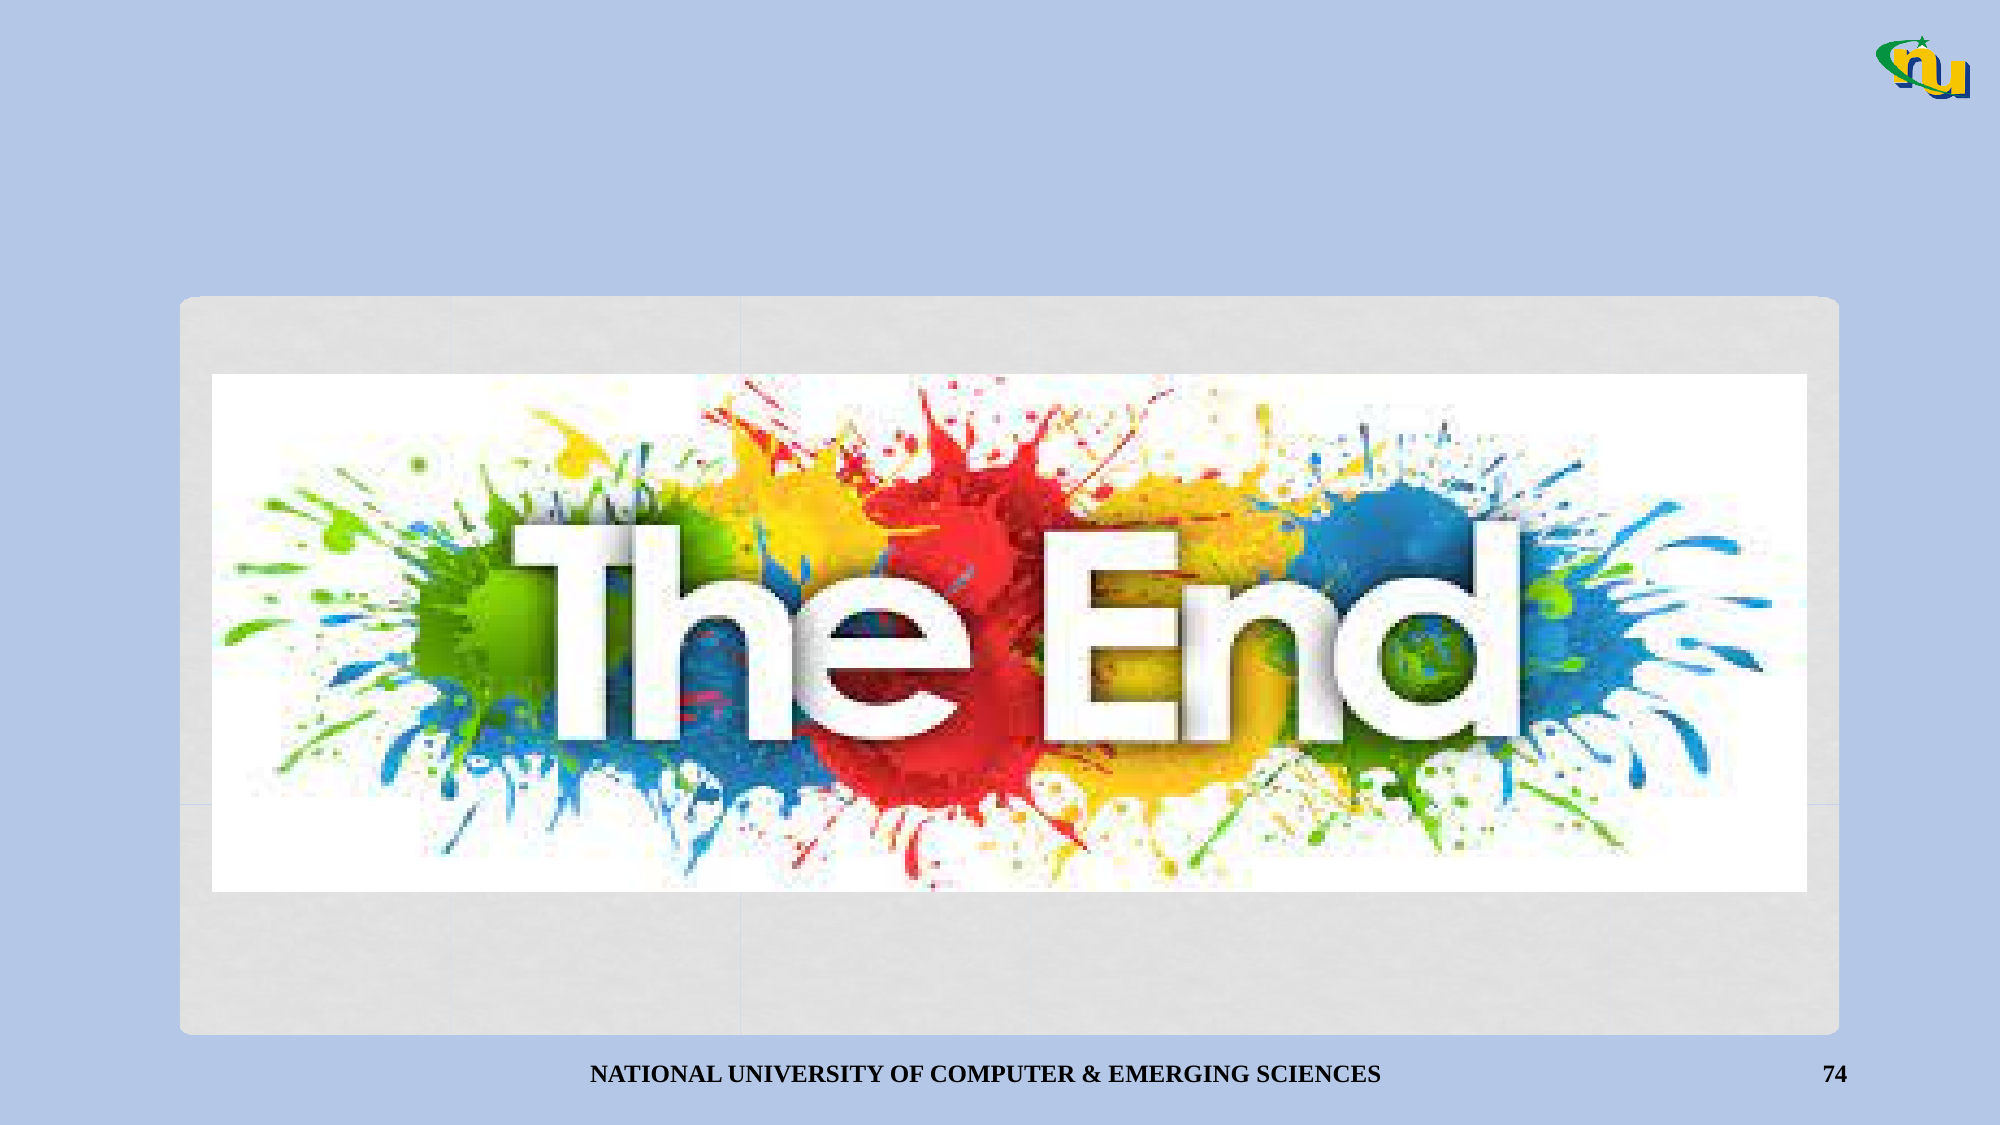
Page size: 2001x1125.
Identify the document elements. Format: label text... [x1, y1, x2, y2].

slide_number 74 [1413, 1042, 1863, 1103]
footer NATIONAL UNIVERSITY OF COMPUTER & EMERGING SCIENCES [559, 1042, 1413, 1103]
picture [212, 374, 1807, 892]
picture [1866, 24, 1987, 108]
text_box [179, 295, 1840, 1035]
